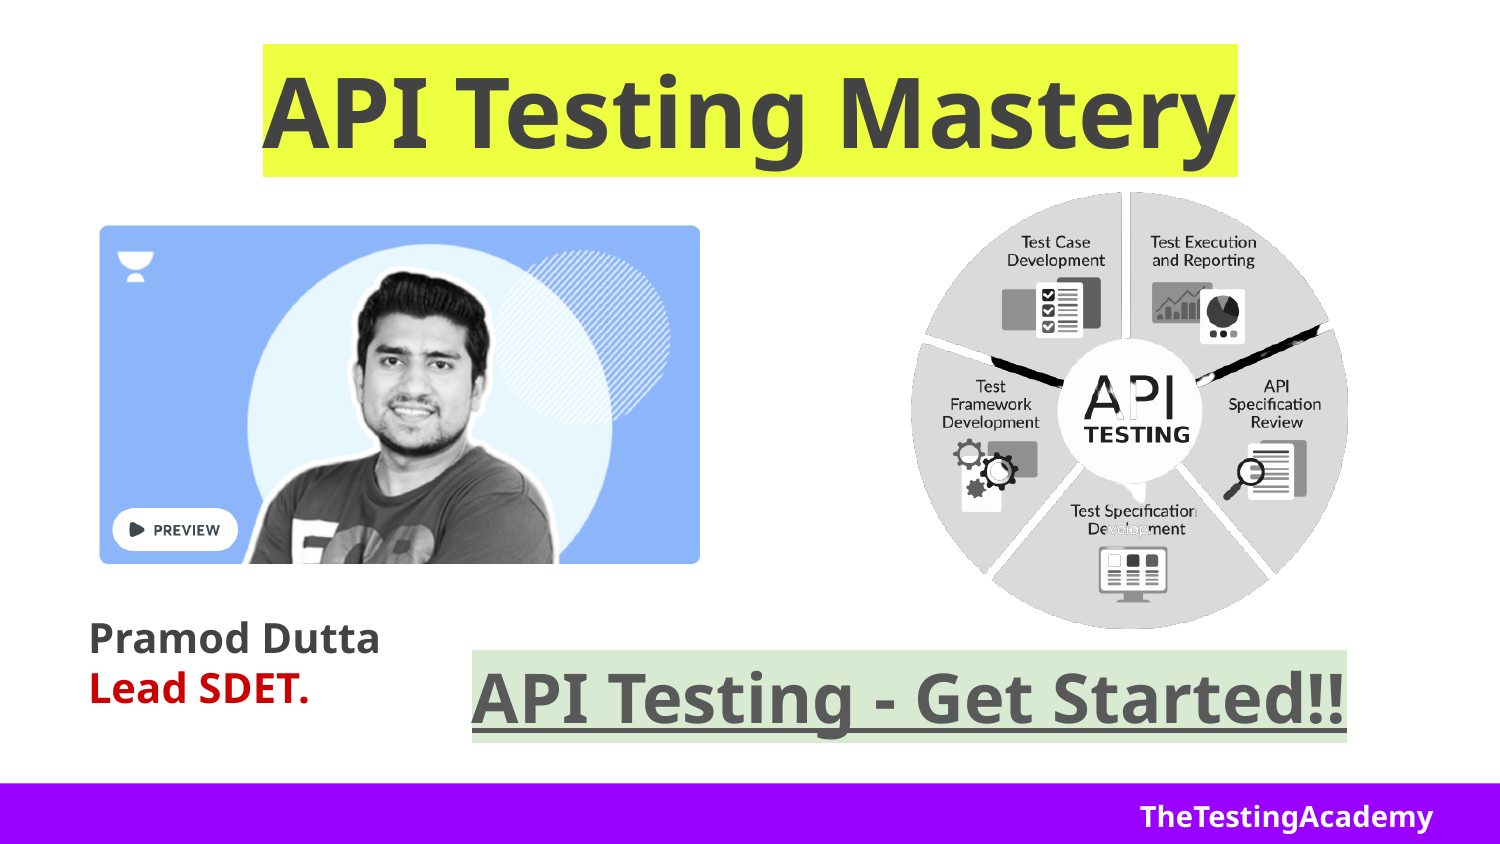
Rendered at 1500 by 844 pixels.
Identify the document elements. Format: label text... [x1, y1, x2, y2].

title API Testing Mastery [54, 33, 1446, 185]
picture [86, 208, 712, 568]
title Pramod Dutta Lead SDET. [73, 592, 398, 731]
picture [911, 192, 1348, 629]
title API Testing - Get Started!! [328, 637, 1491, 755]
